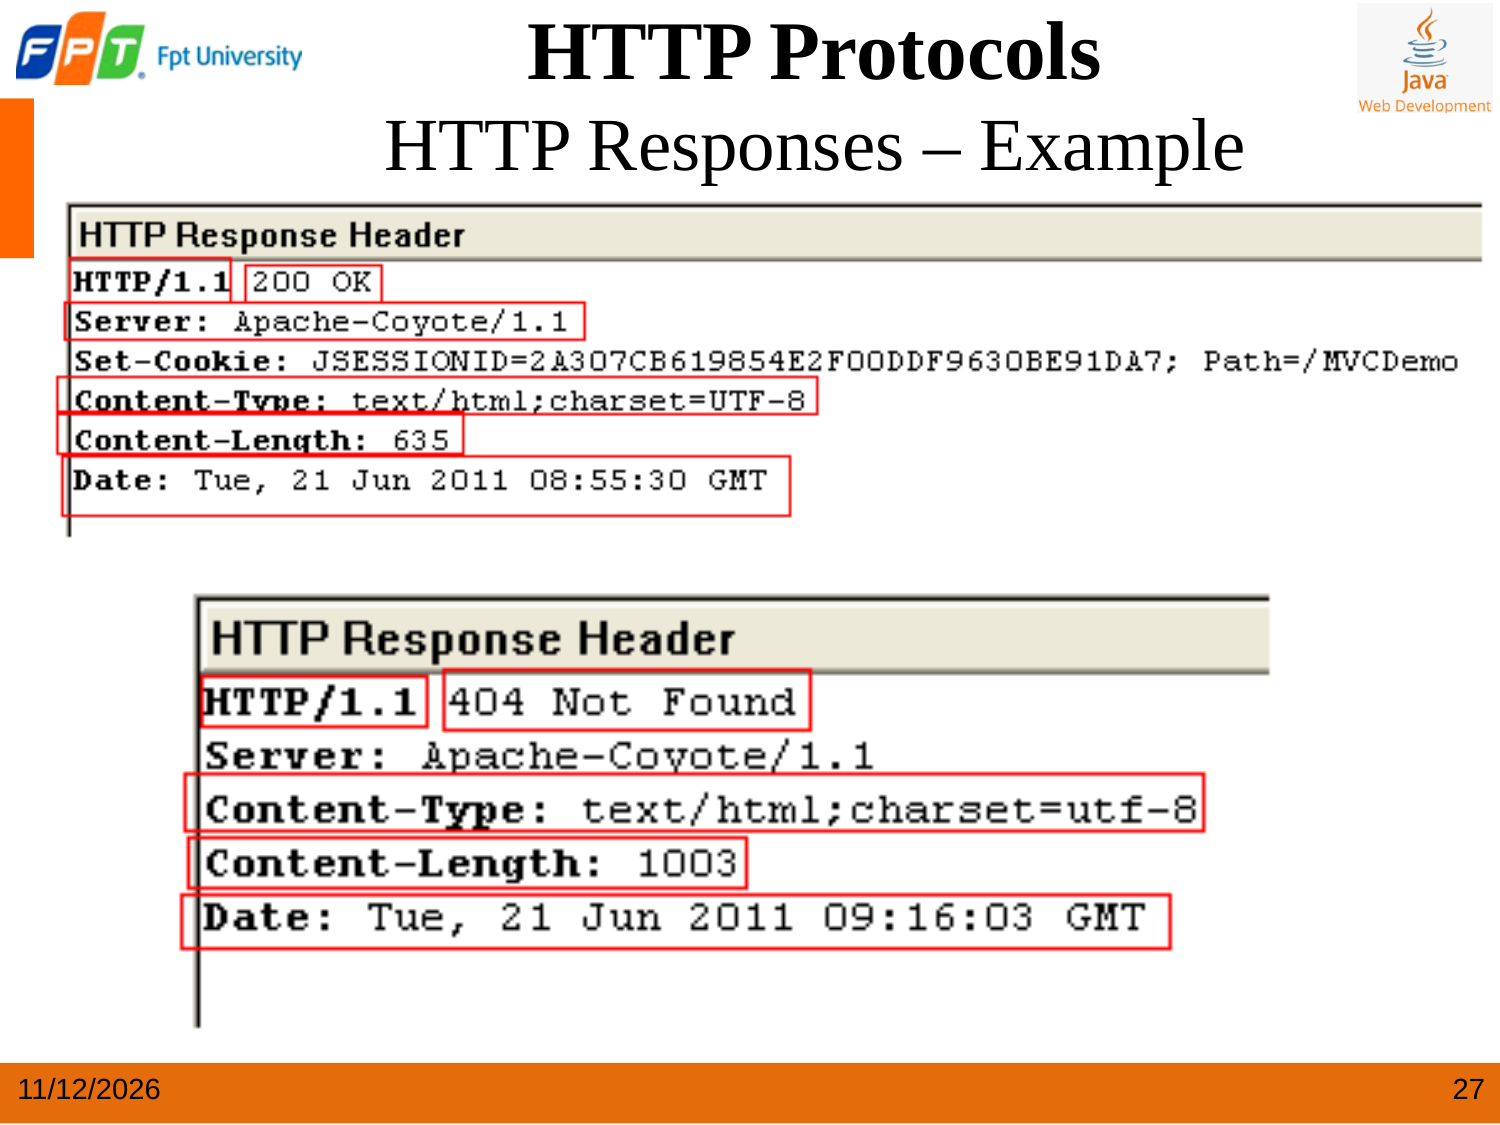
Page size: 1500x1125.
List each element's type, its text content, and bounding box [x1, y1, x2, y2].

slide_number 27 [1050, 1063, 1500, 1124]
title HTTP Protocols HTTP Responses – Example [150, 0, 1500, 182]
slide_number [2, 1063, 231, 1123]
picture [47, 188, 1496, 556]
picture [151, 564, 1294, 1049]
picture [16, 11, 150, 85]
